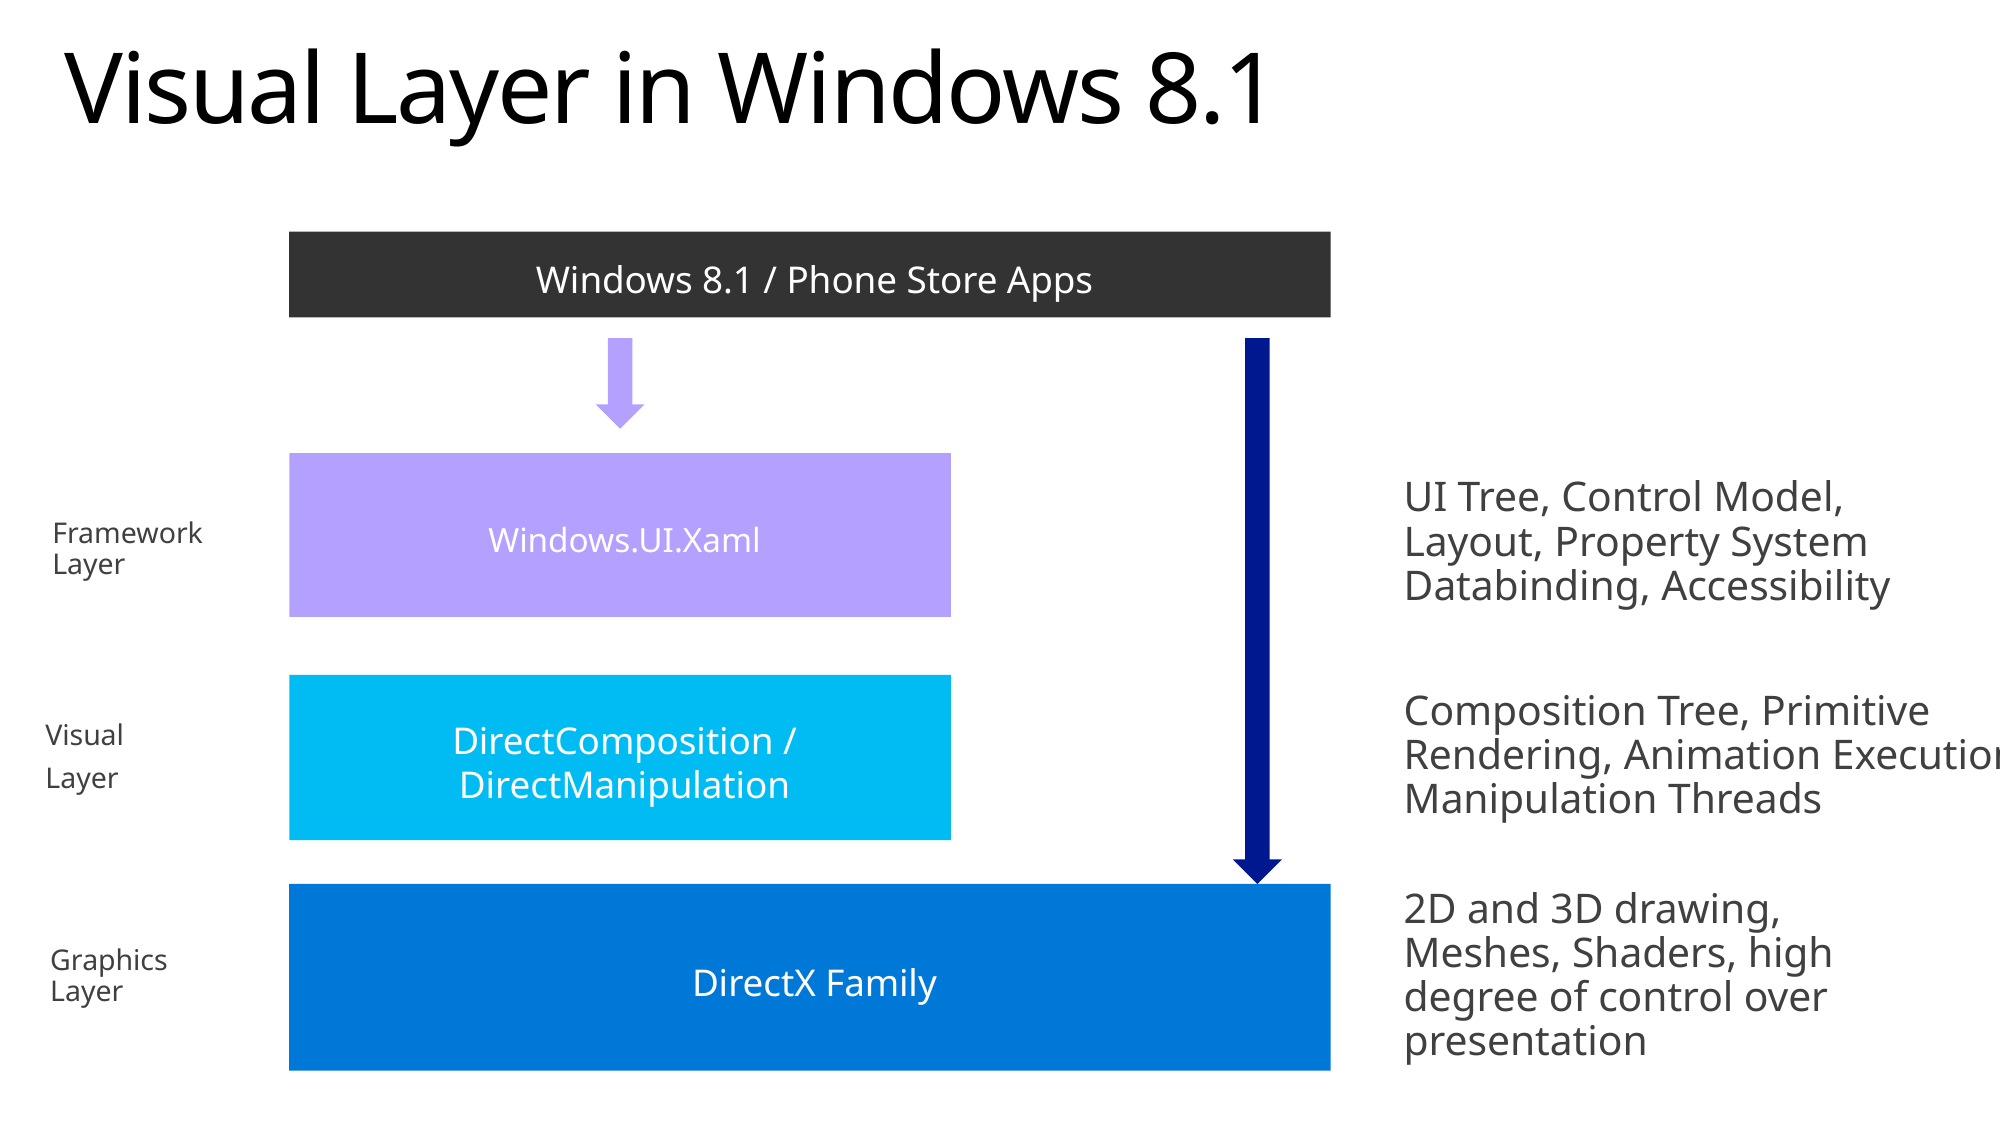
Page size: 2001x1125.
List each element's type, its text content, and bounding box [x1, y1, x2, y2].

text_box Graphics Layer [20, 922, 254, 1031]
text_box Visual Layer [16, 697, 249, 819]
text_box DirectX Family [288, 883, 1332, 1071]
title Visual Layer in Windows 8.1 [40, 24, 1953, 186]
text_box [594, 337, 646, 430]
text_box 2D and 3D drawing, Meshes, Shaders, high degree of control over presentation [1374, 864, 1902, 1088]
text_box [1232, 337, 1283, 885]
text_box DirectComposition / DirectManipulation [288, 674, 952, 841]
text_box Windows 8.1 / Phone Store Apps [288, 231, 1332, 318]
text_box Composition Tree, Primitive Rendering, Animation Execution, Manipulation Threads [1374, 666, 2000, 847]
text_box Framework Layer [22, 495, 256, 605]
text_box Windows.UI.Xaml [288, 452, 952, 618]
text_box UI Tree, Control Model, Layout, Property System Databinding, Accessibility [1374, 453, 1963, 633]
